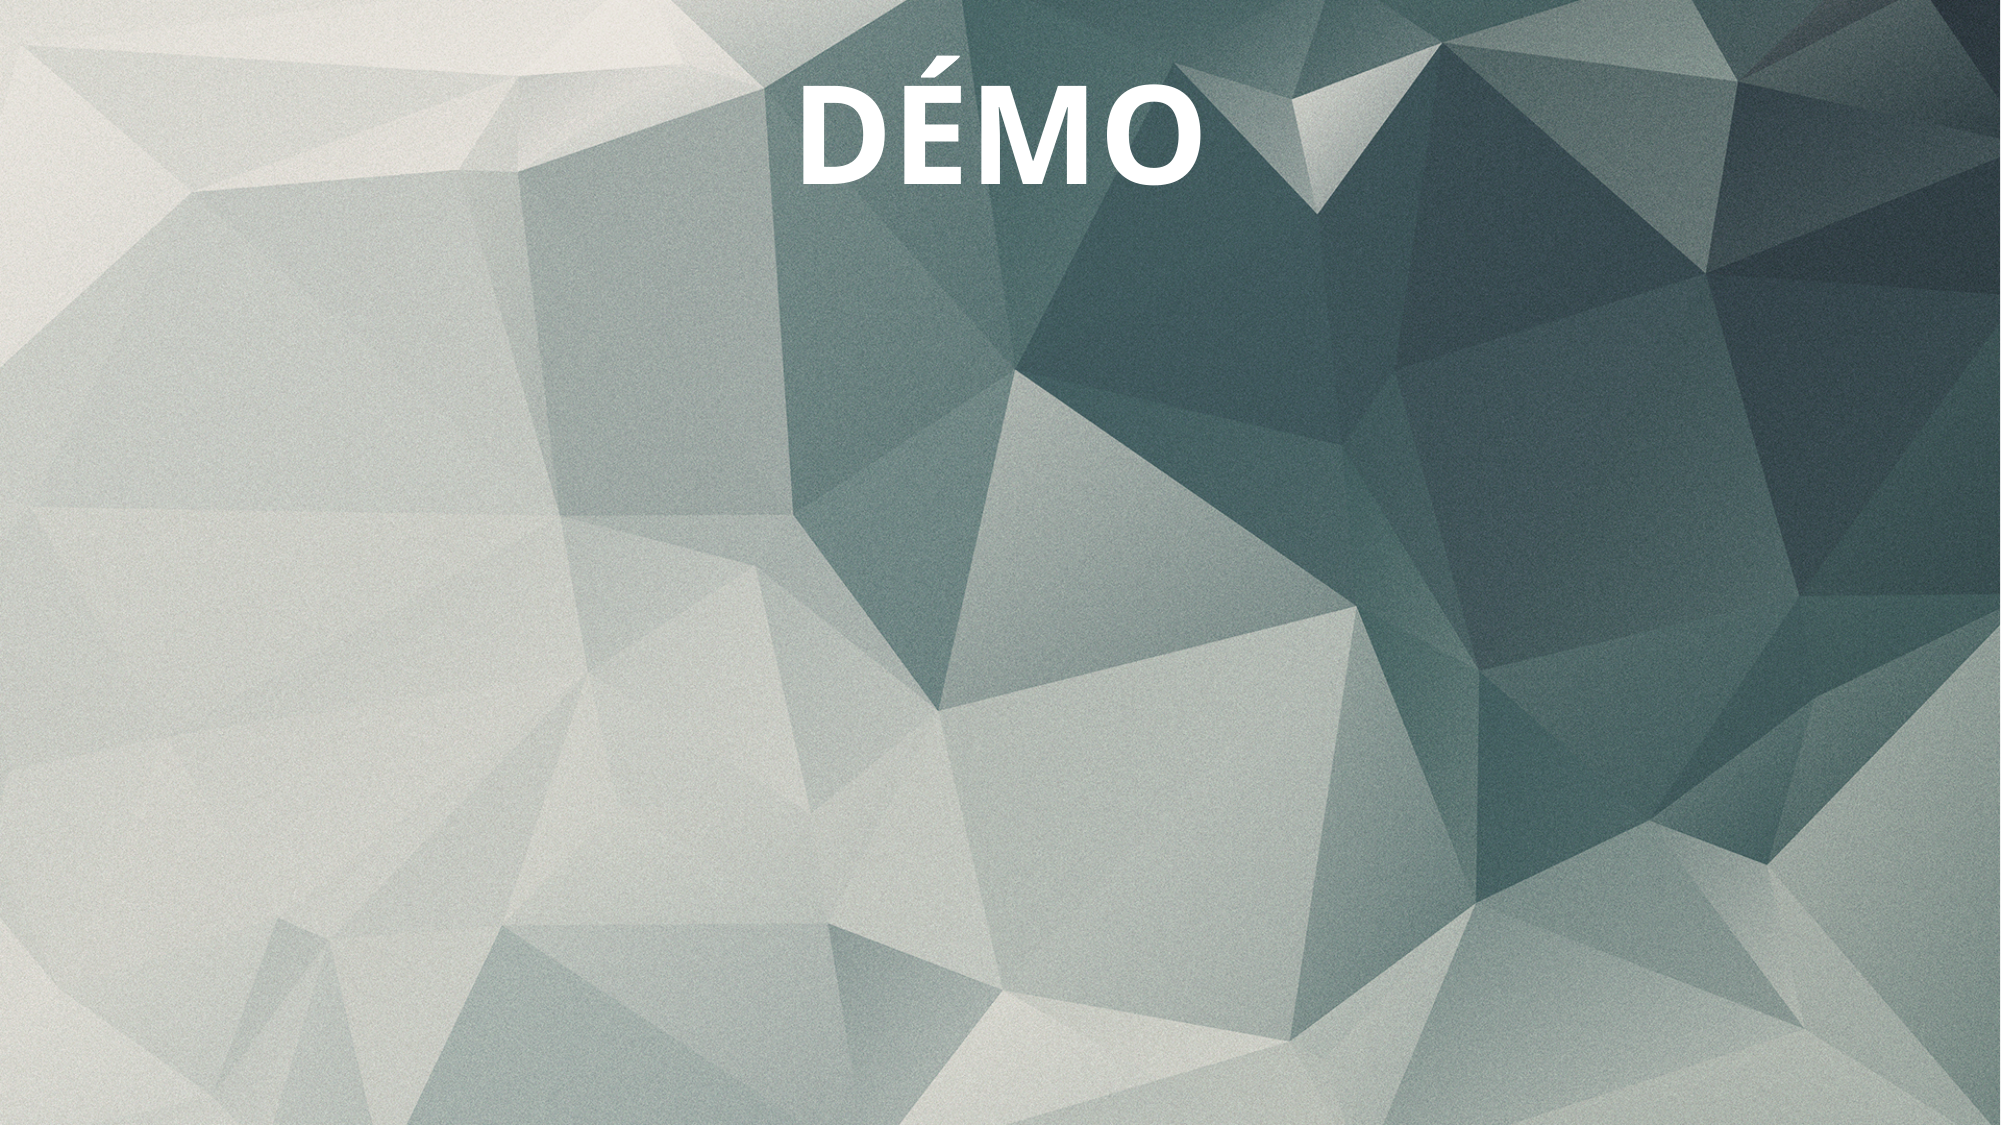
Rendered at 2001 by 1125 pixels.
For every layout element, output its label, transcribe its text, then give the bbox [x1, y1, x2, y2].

title Démo [261, 0, 1739, 222]
picture [0, 0, 2001, 1125]
